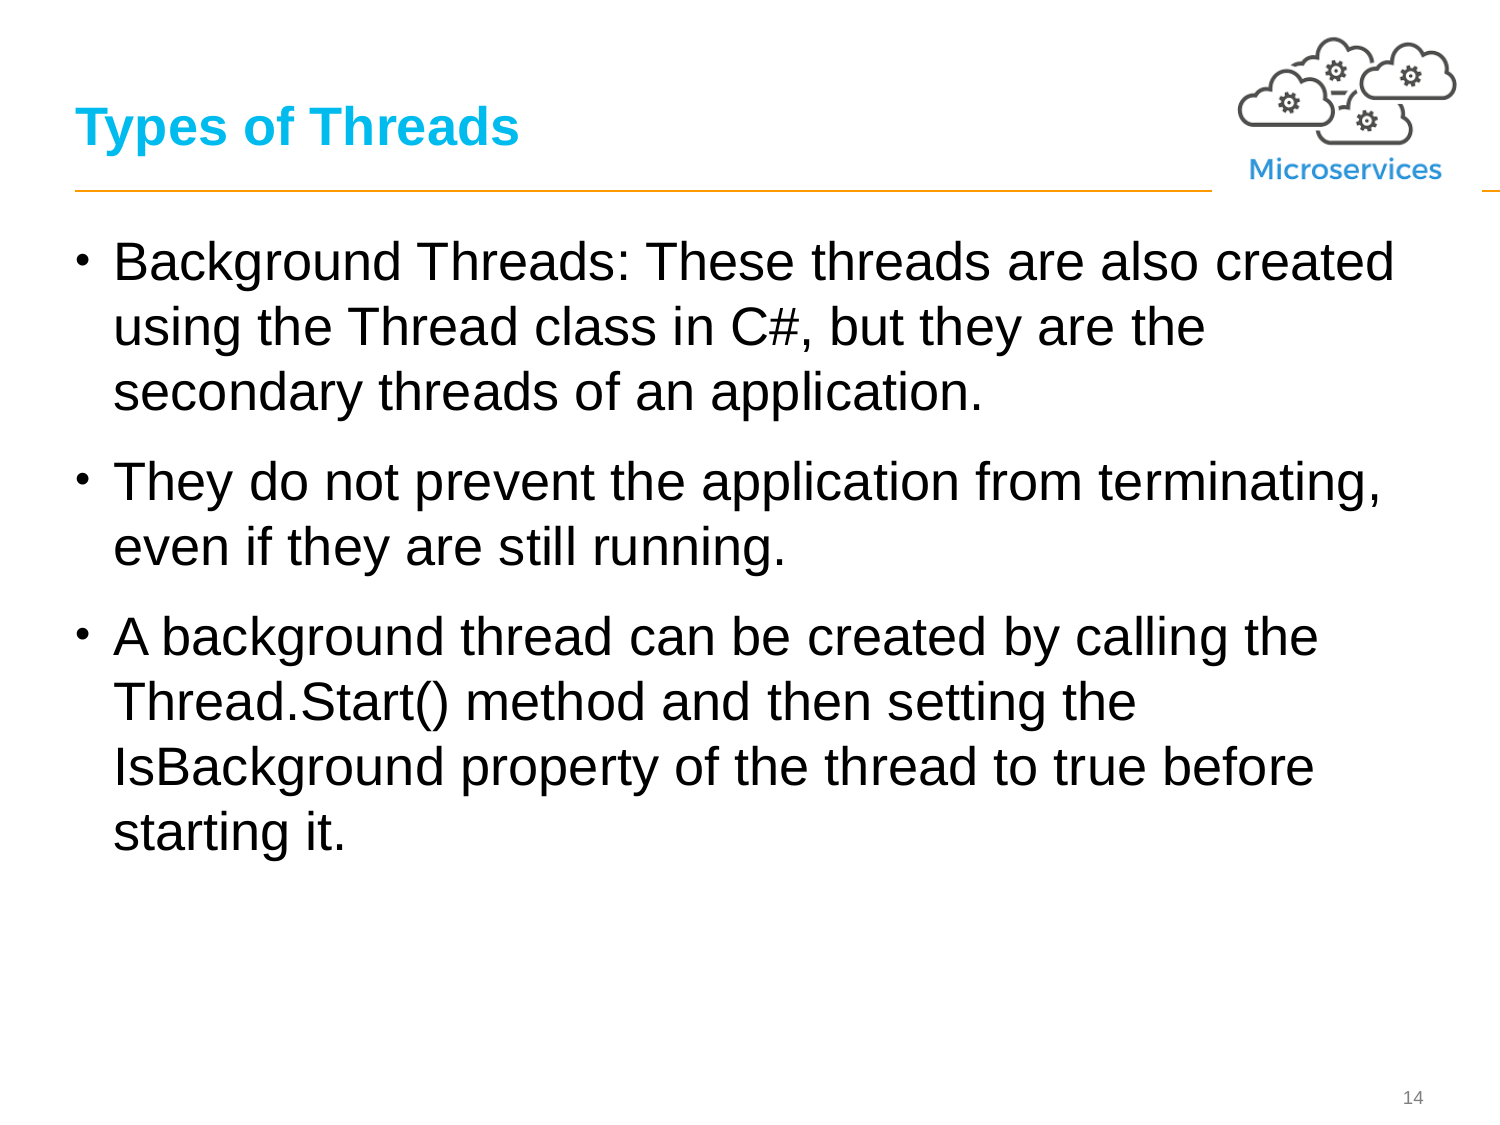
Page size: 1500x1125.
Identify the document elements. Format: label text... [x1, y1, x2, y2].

picture [1212, 1, 1482, 203]
title Types of Threads [75, 27, 1422, 157]
list Background Threads: These threads are also created using the Thread class in C#, but they are the secondary threads of an application. They do not prevent the application from terminating, even if they are still running. A background thread can be created by calling the Thread.Start() method and then setting the IsBackground property of the thread to true before starting it. [75, 226, 1425, 1018]
